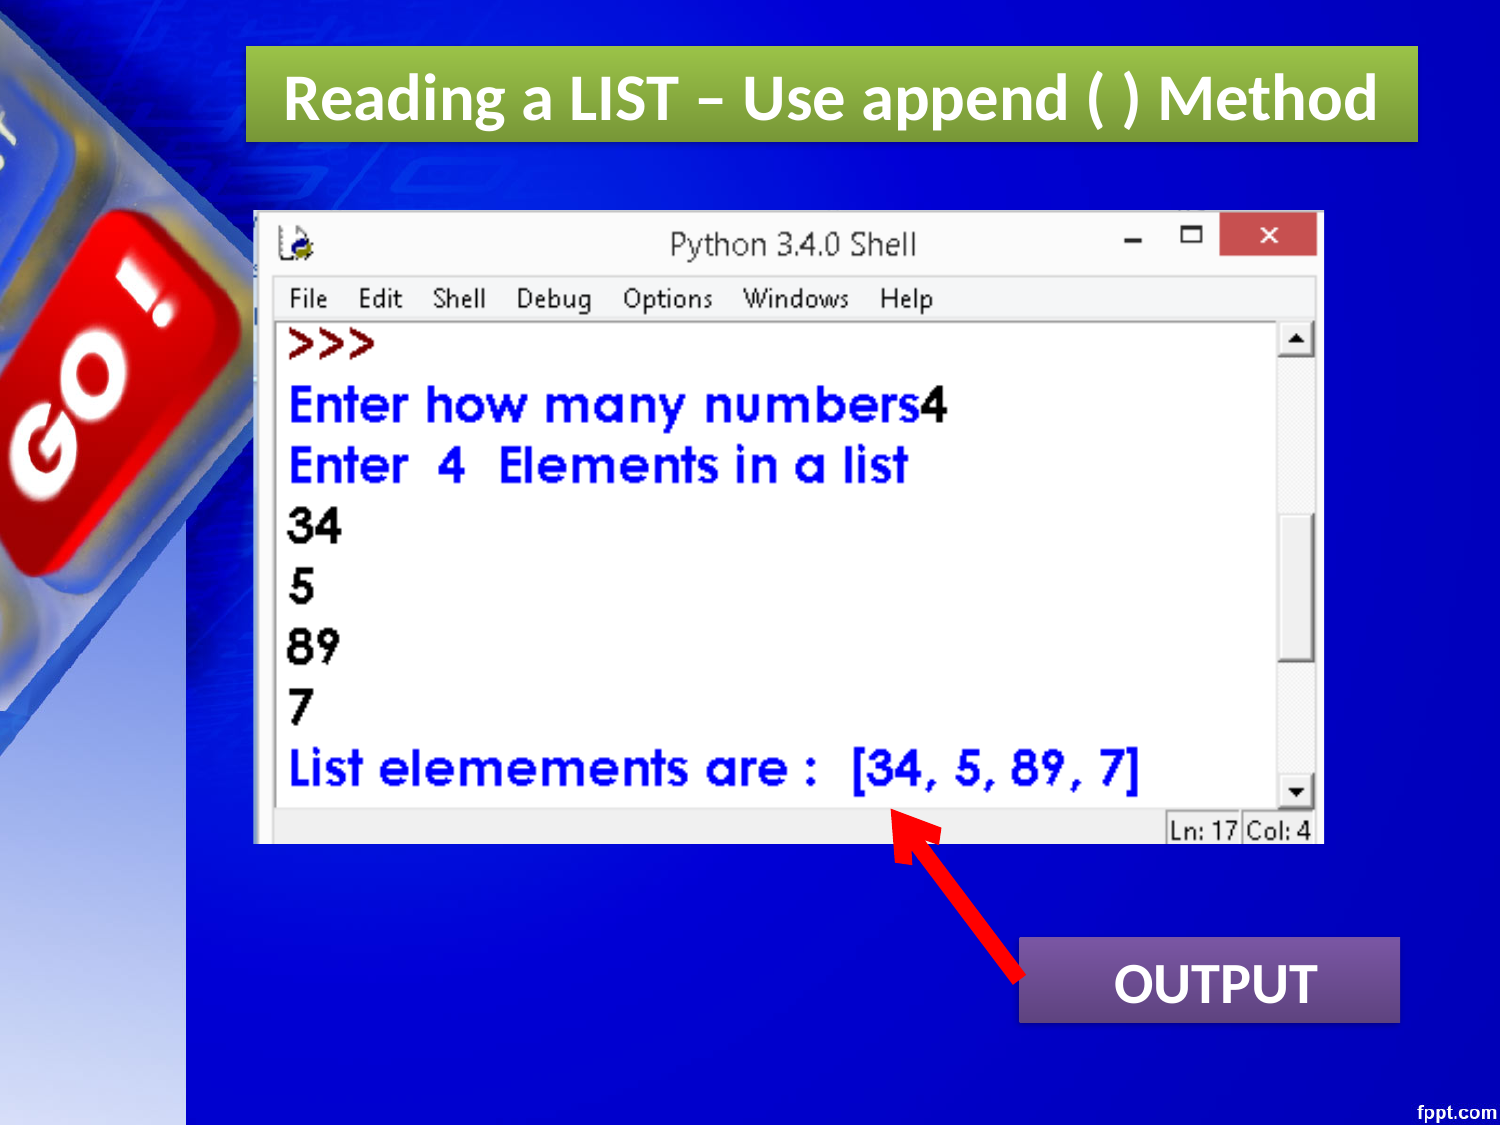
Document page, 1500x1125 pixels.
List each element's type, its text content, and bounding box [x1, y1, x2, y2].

picture [0, 0, 1500, 1125]
text_box Reading a LIST – Use append ( ) Method [246, 46, 1418, 142]
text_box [890, 808, 1020, 981]
text_box OUTPUT [1019, 937, 1401, 1023]
